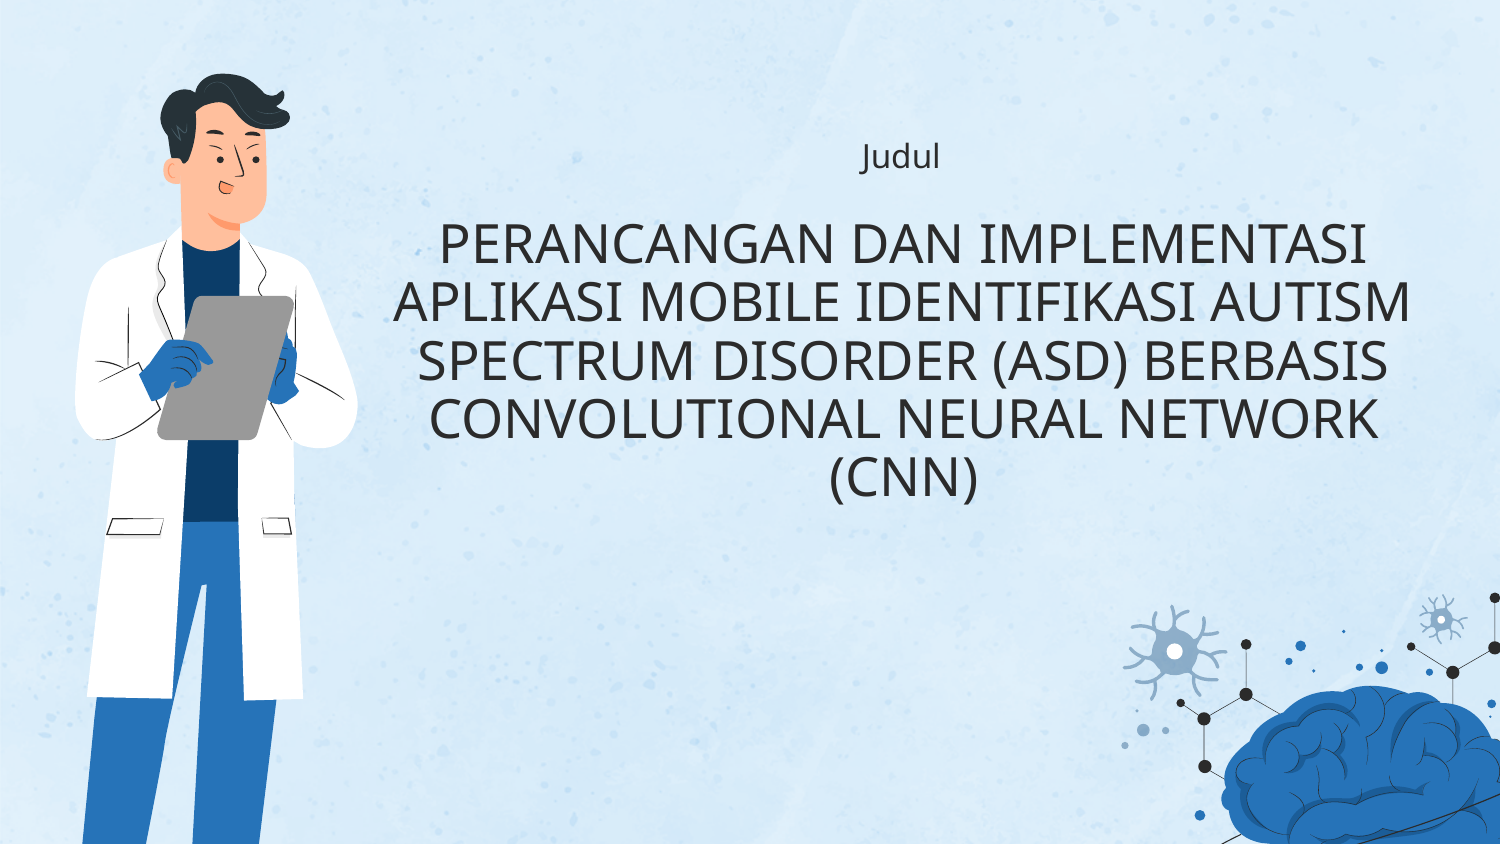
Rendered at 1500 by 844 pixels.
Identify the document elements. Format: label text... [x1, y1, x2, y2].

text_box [1121, 592, 1500, 844]
text_box Judul [585, 120, 1218, 172]
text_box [71, 73, 359, 844]
table_cell [0, 0, 1500, 844]
title PERANCANGAN DAN IMPLEMENTASI APLIKASI MOBILE IDENTIFIKASI AUTISM SPECTRUM DISORDER (ASD) BERBASIS CONVOLUTIONAL NEURAL NETWORK (CNN) [378, 237, 1430, 524]
